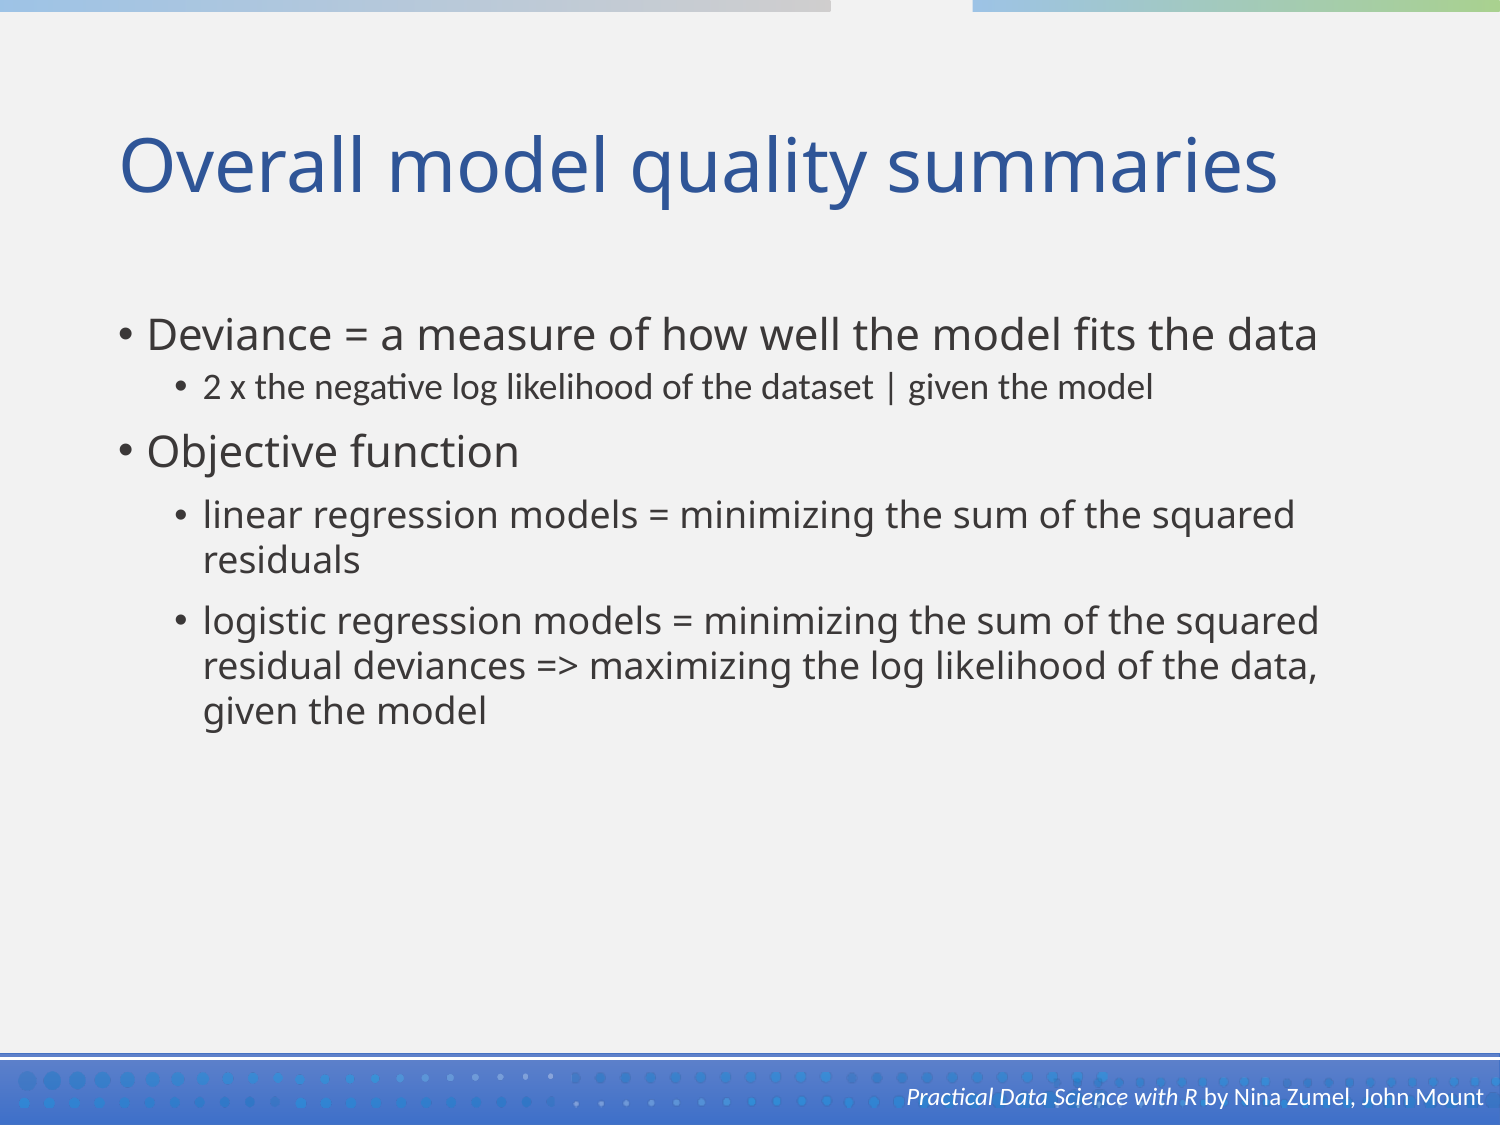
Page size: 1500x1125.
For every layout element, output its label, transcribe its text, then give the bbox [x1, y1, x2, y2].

list Deviance = a measure of how well the model fits the data 2 x the negative log likelihood of the dataset | given the model Objective function linear regression models = minimizing the sum of the squared residuals logistic regression models = minimizing the sum of the squared residual deviances => maximizing the log likelihood of the data, given the model [103, 299, 1397, 1014]
text_box Practical Data Science with R by Nina Zumel, John Mount [891, 1072, 1500, 1118]
title Overall model quality summaries [103, 59, 1397, 278]
